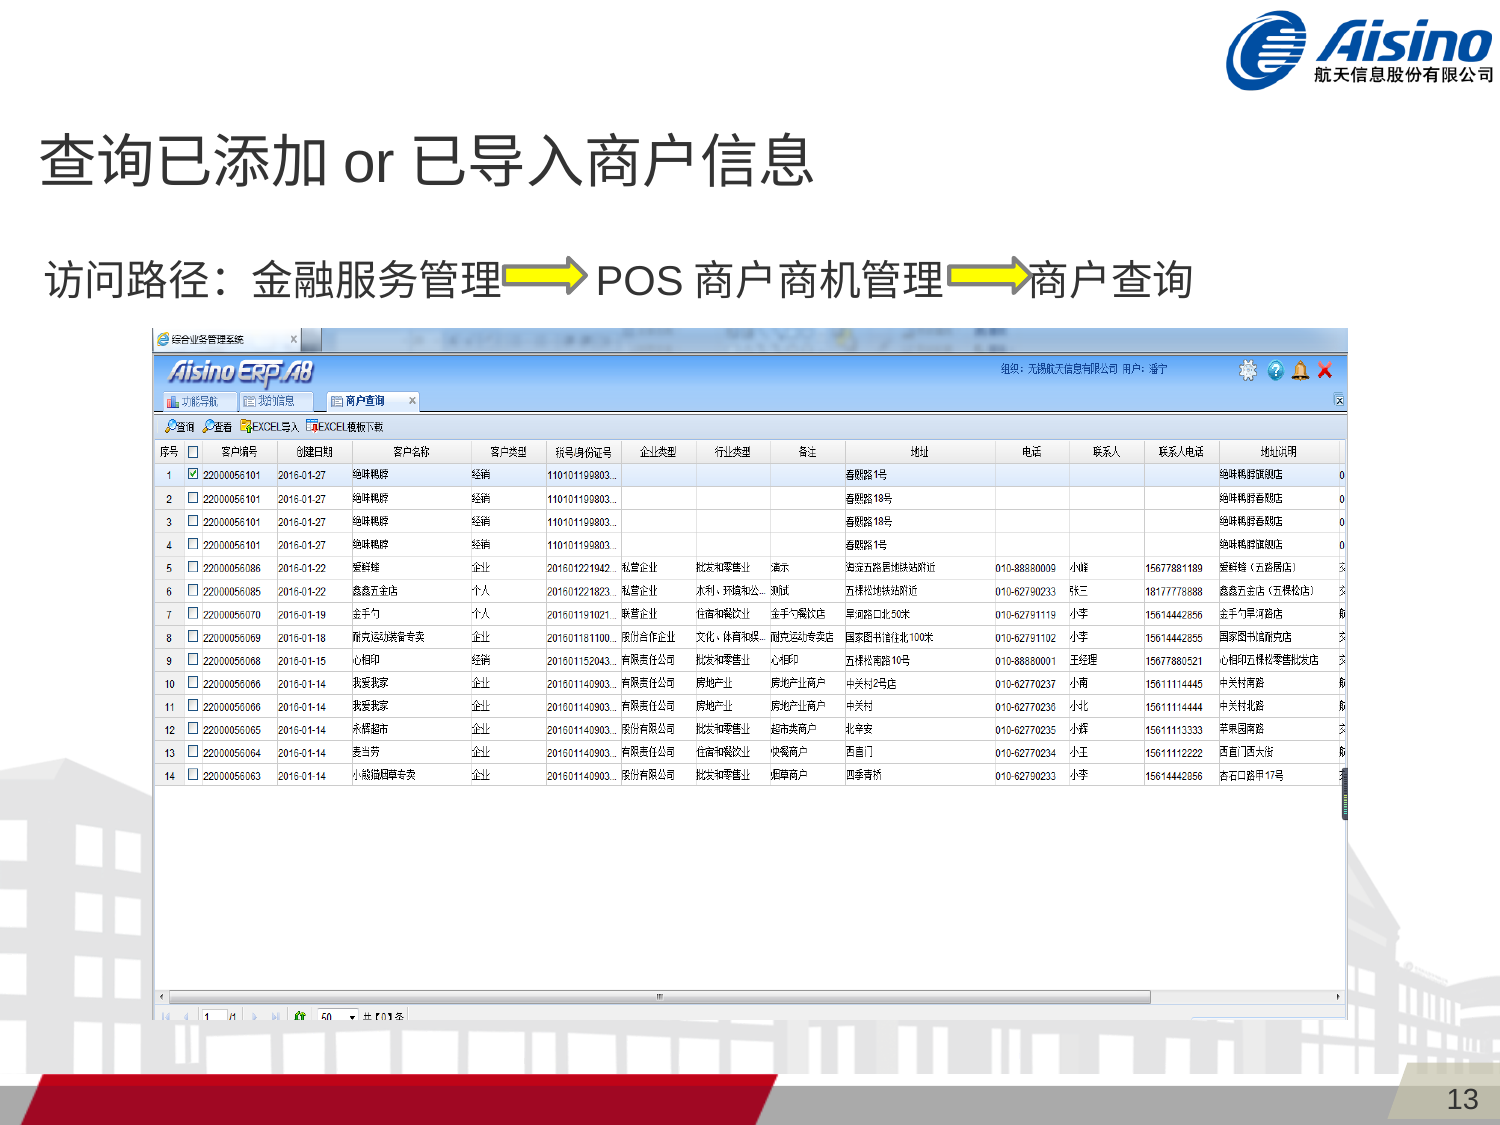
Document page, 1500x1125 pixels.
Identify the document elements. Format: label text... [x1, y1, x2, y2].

text_box 查询已添加or已导入商户信息 [23, 117, 961, 202]
text_box [501, 255, 589, 295]
text_box [947, 255, 1034, 295]
picture [0, 327, 1500, 1125]
text_box 访问路径：金融服务管理 POS商户商机管理 商户查询 [0, 246, 1465, 311]
picture [1212, 0, 1500, 96]
